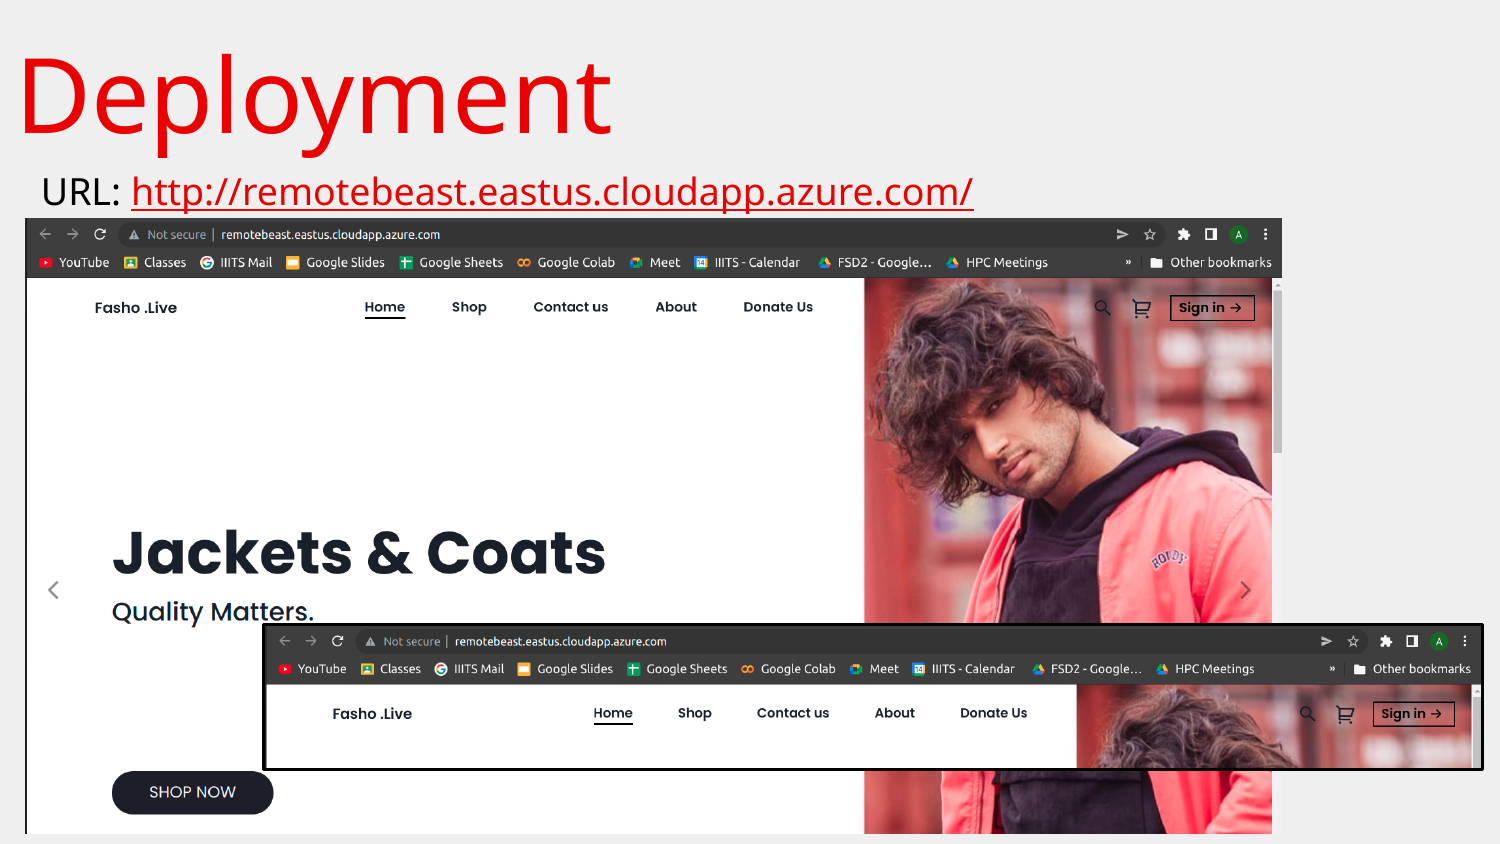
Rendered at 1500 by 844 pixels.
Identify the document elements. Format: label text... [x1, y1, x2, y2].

picture [25, 218, 1482, 834]
text_box URL: http://remotebeast.eastus.cloudapp.azure.com/ [25, 153, 1300, 235]
title Deployment [0, 0, 1204, 204]
